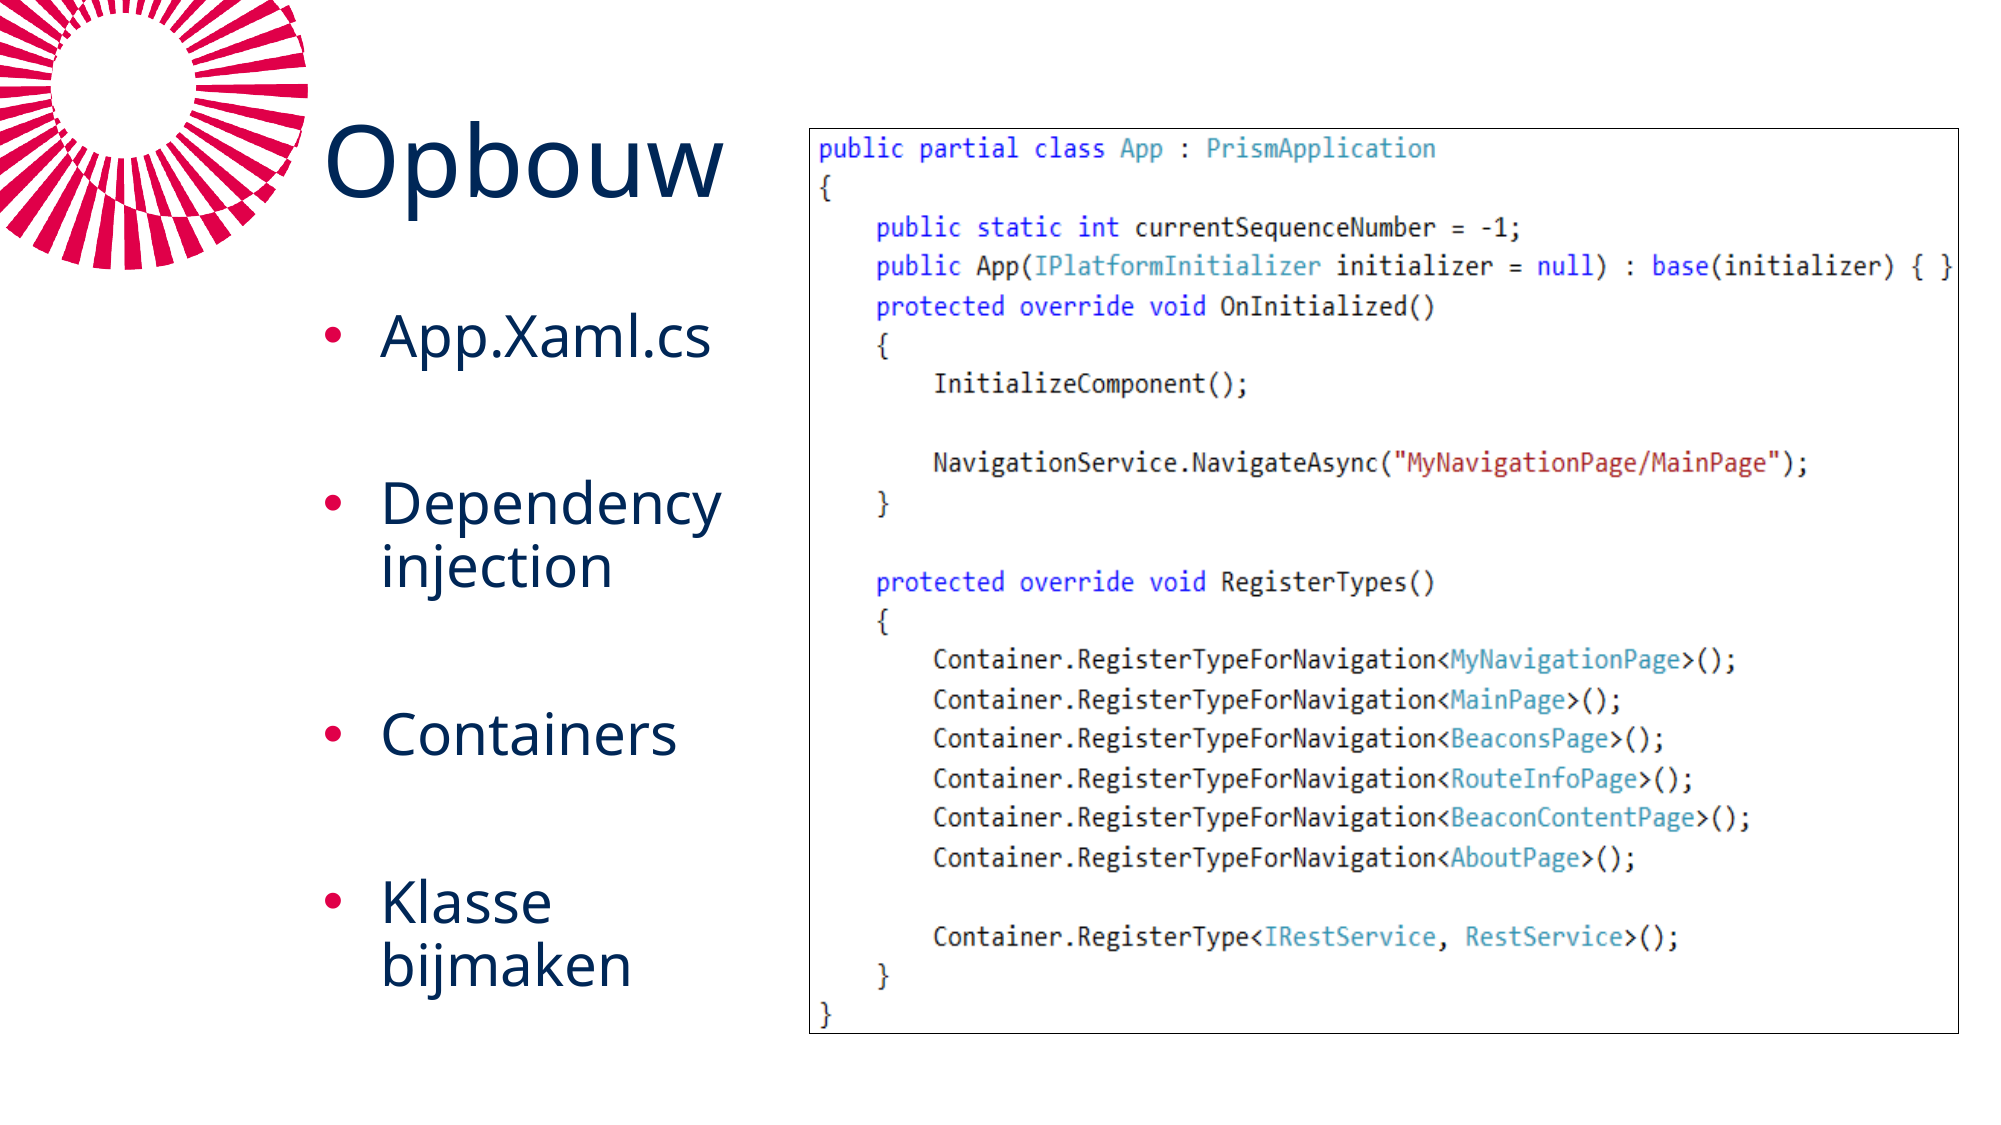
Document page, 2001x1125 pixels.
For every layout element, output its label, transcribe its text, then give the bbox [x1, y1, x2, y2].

title Opbouw [307, 59, 1940, 271]
picture [809, 128, 1959, 1034]
picture [0, 0, 308, 270]
list App.Xaml.cs Dependency injection Containers Klasse bijmaken [307, 299, 834, 1059]
